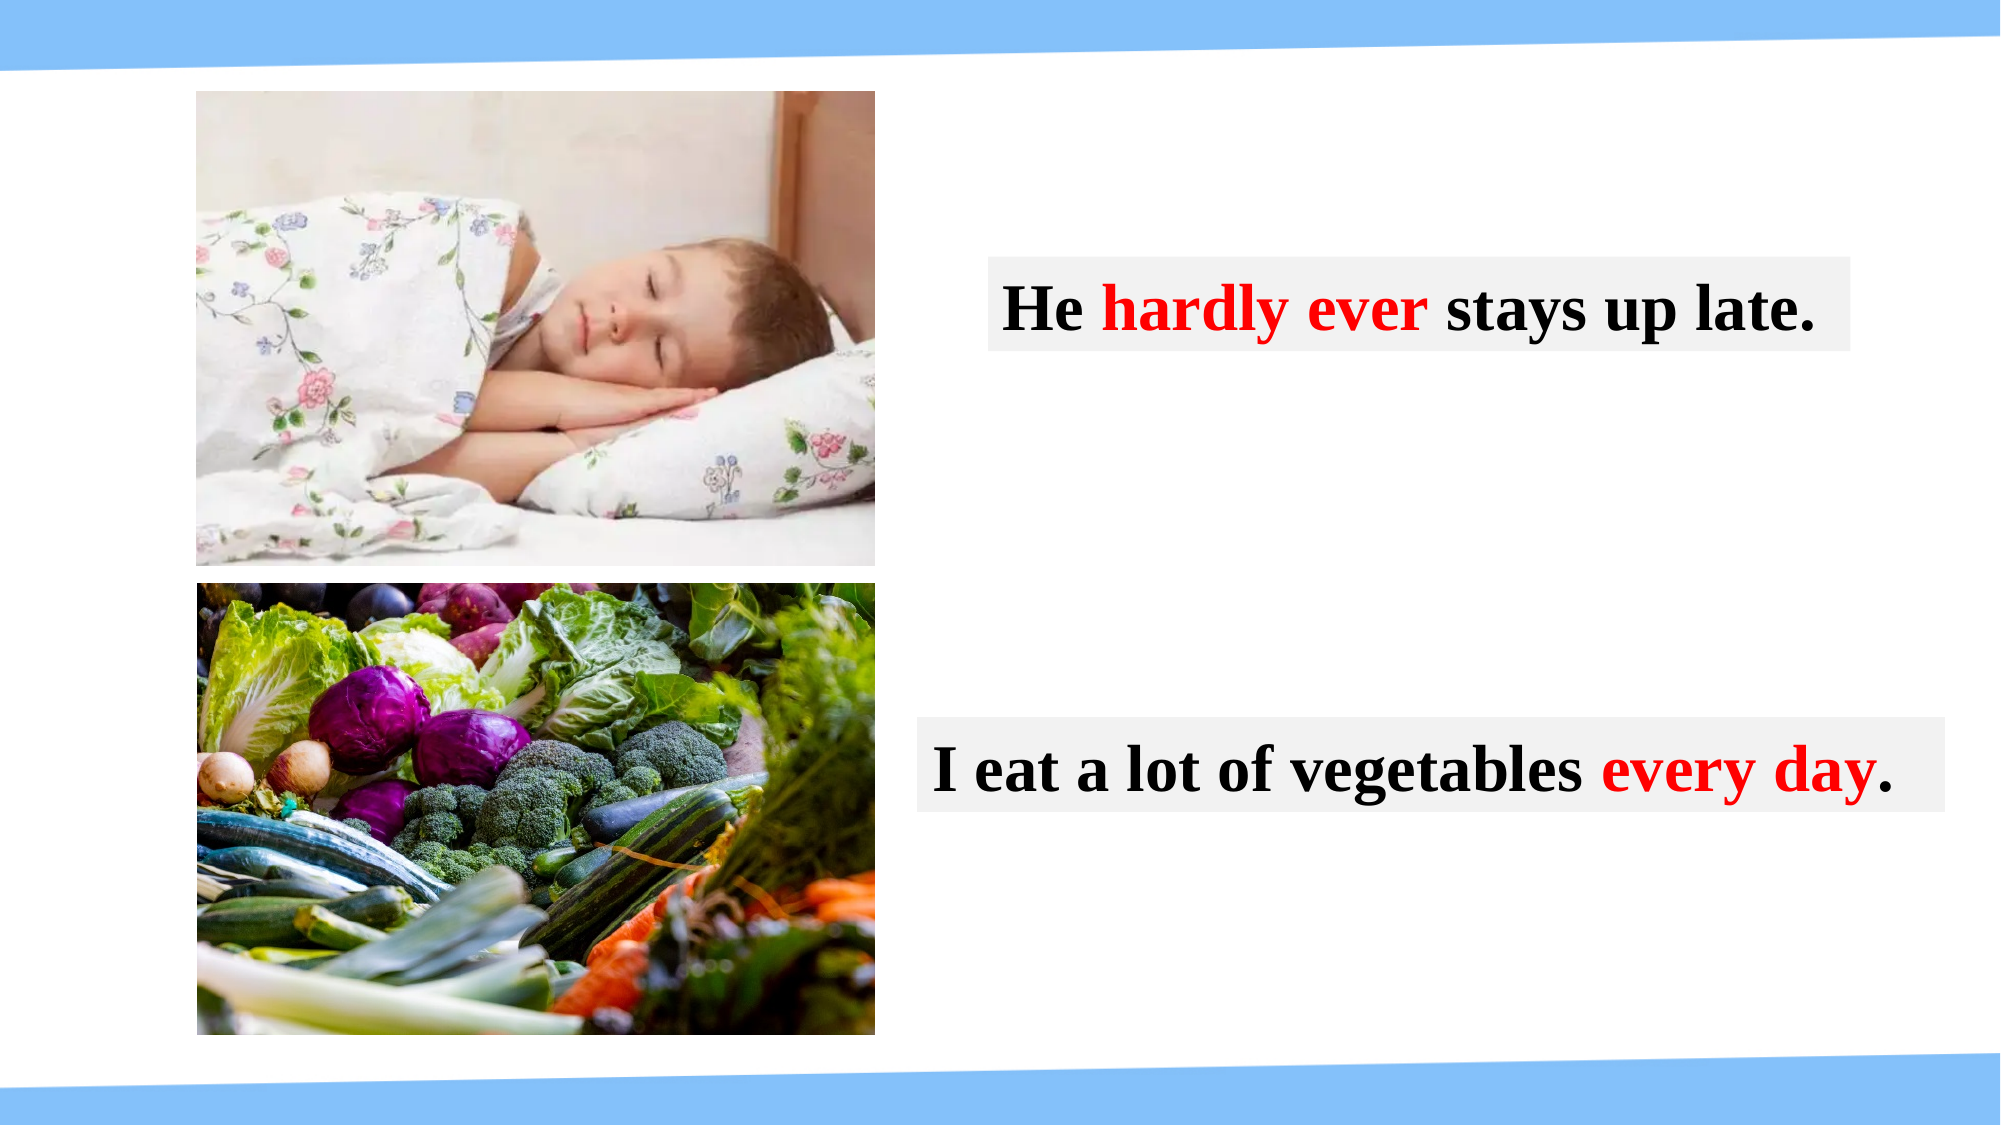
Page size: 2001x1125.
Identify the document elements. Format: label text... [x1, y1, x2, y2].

text_box I eat a lot of vegetables every day. [917, 717, 1945, 812]
text_box He hardly ever stays up late. [988, 256, 1851, 352]
picture [0, 0, 2001, 1125]
